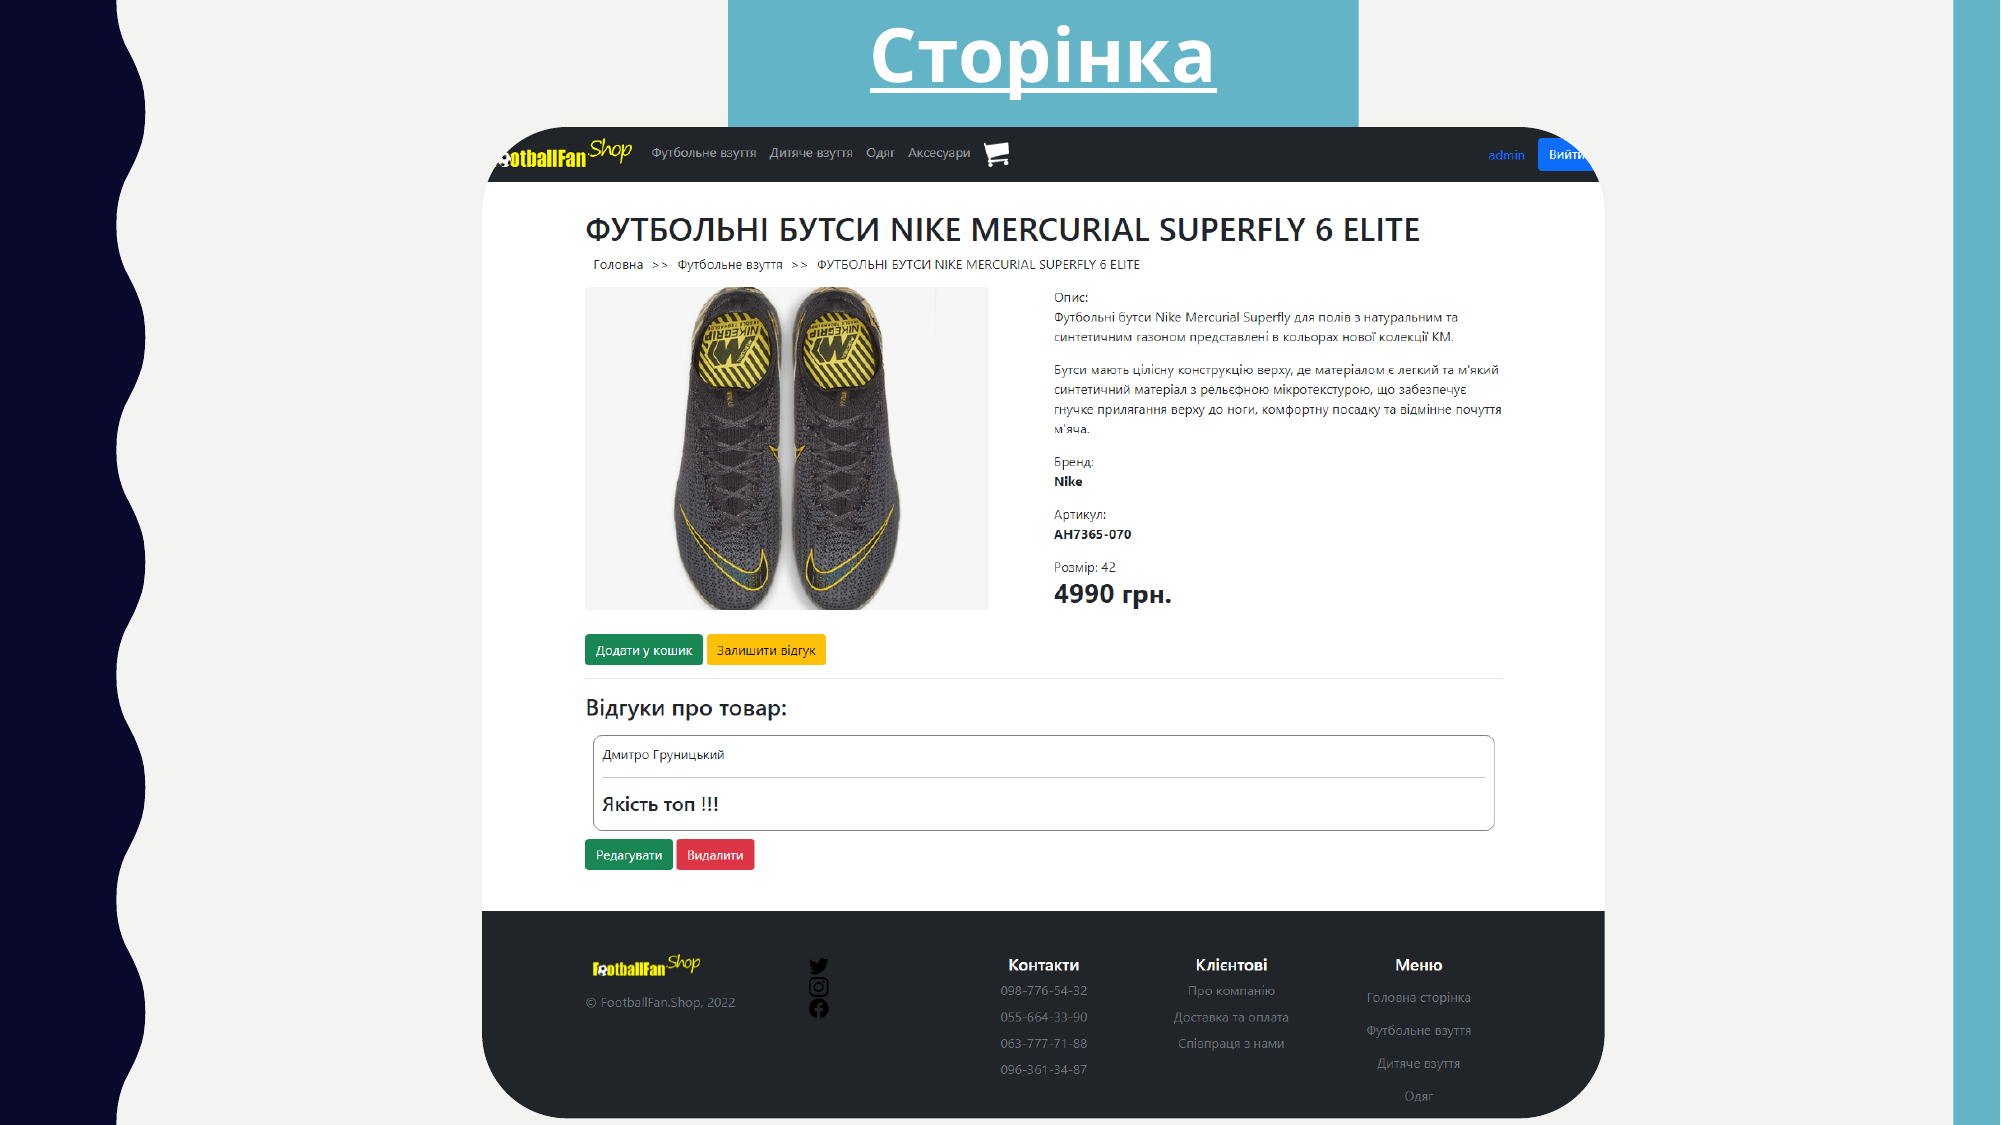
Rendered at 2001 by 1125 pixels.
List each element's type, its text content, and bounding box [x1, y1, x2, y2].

text_box Сторінка товару: [727, 0, 1360, 126]
picture [482, 126, 1605, 1119]
